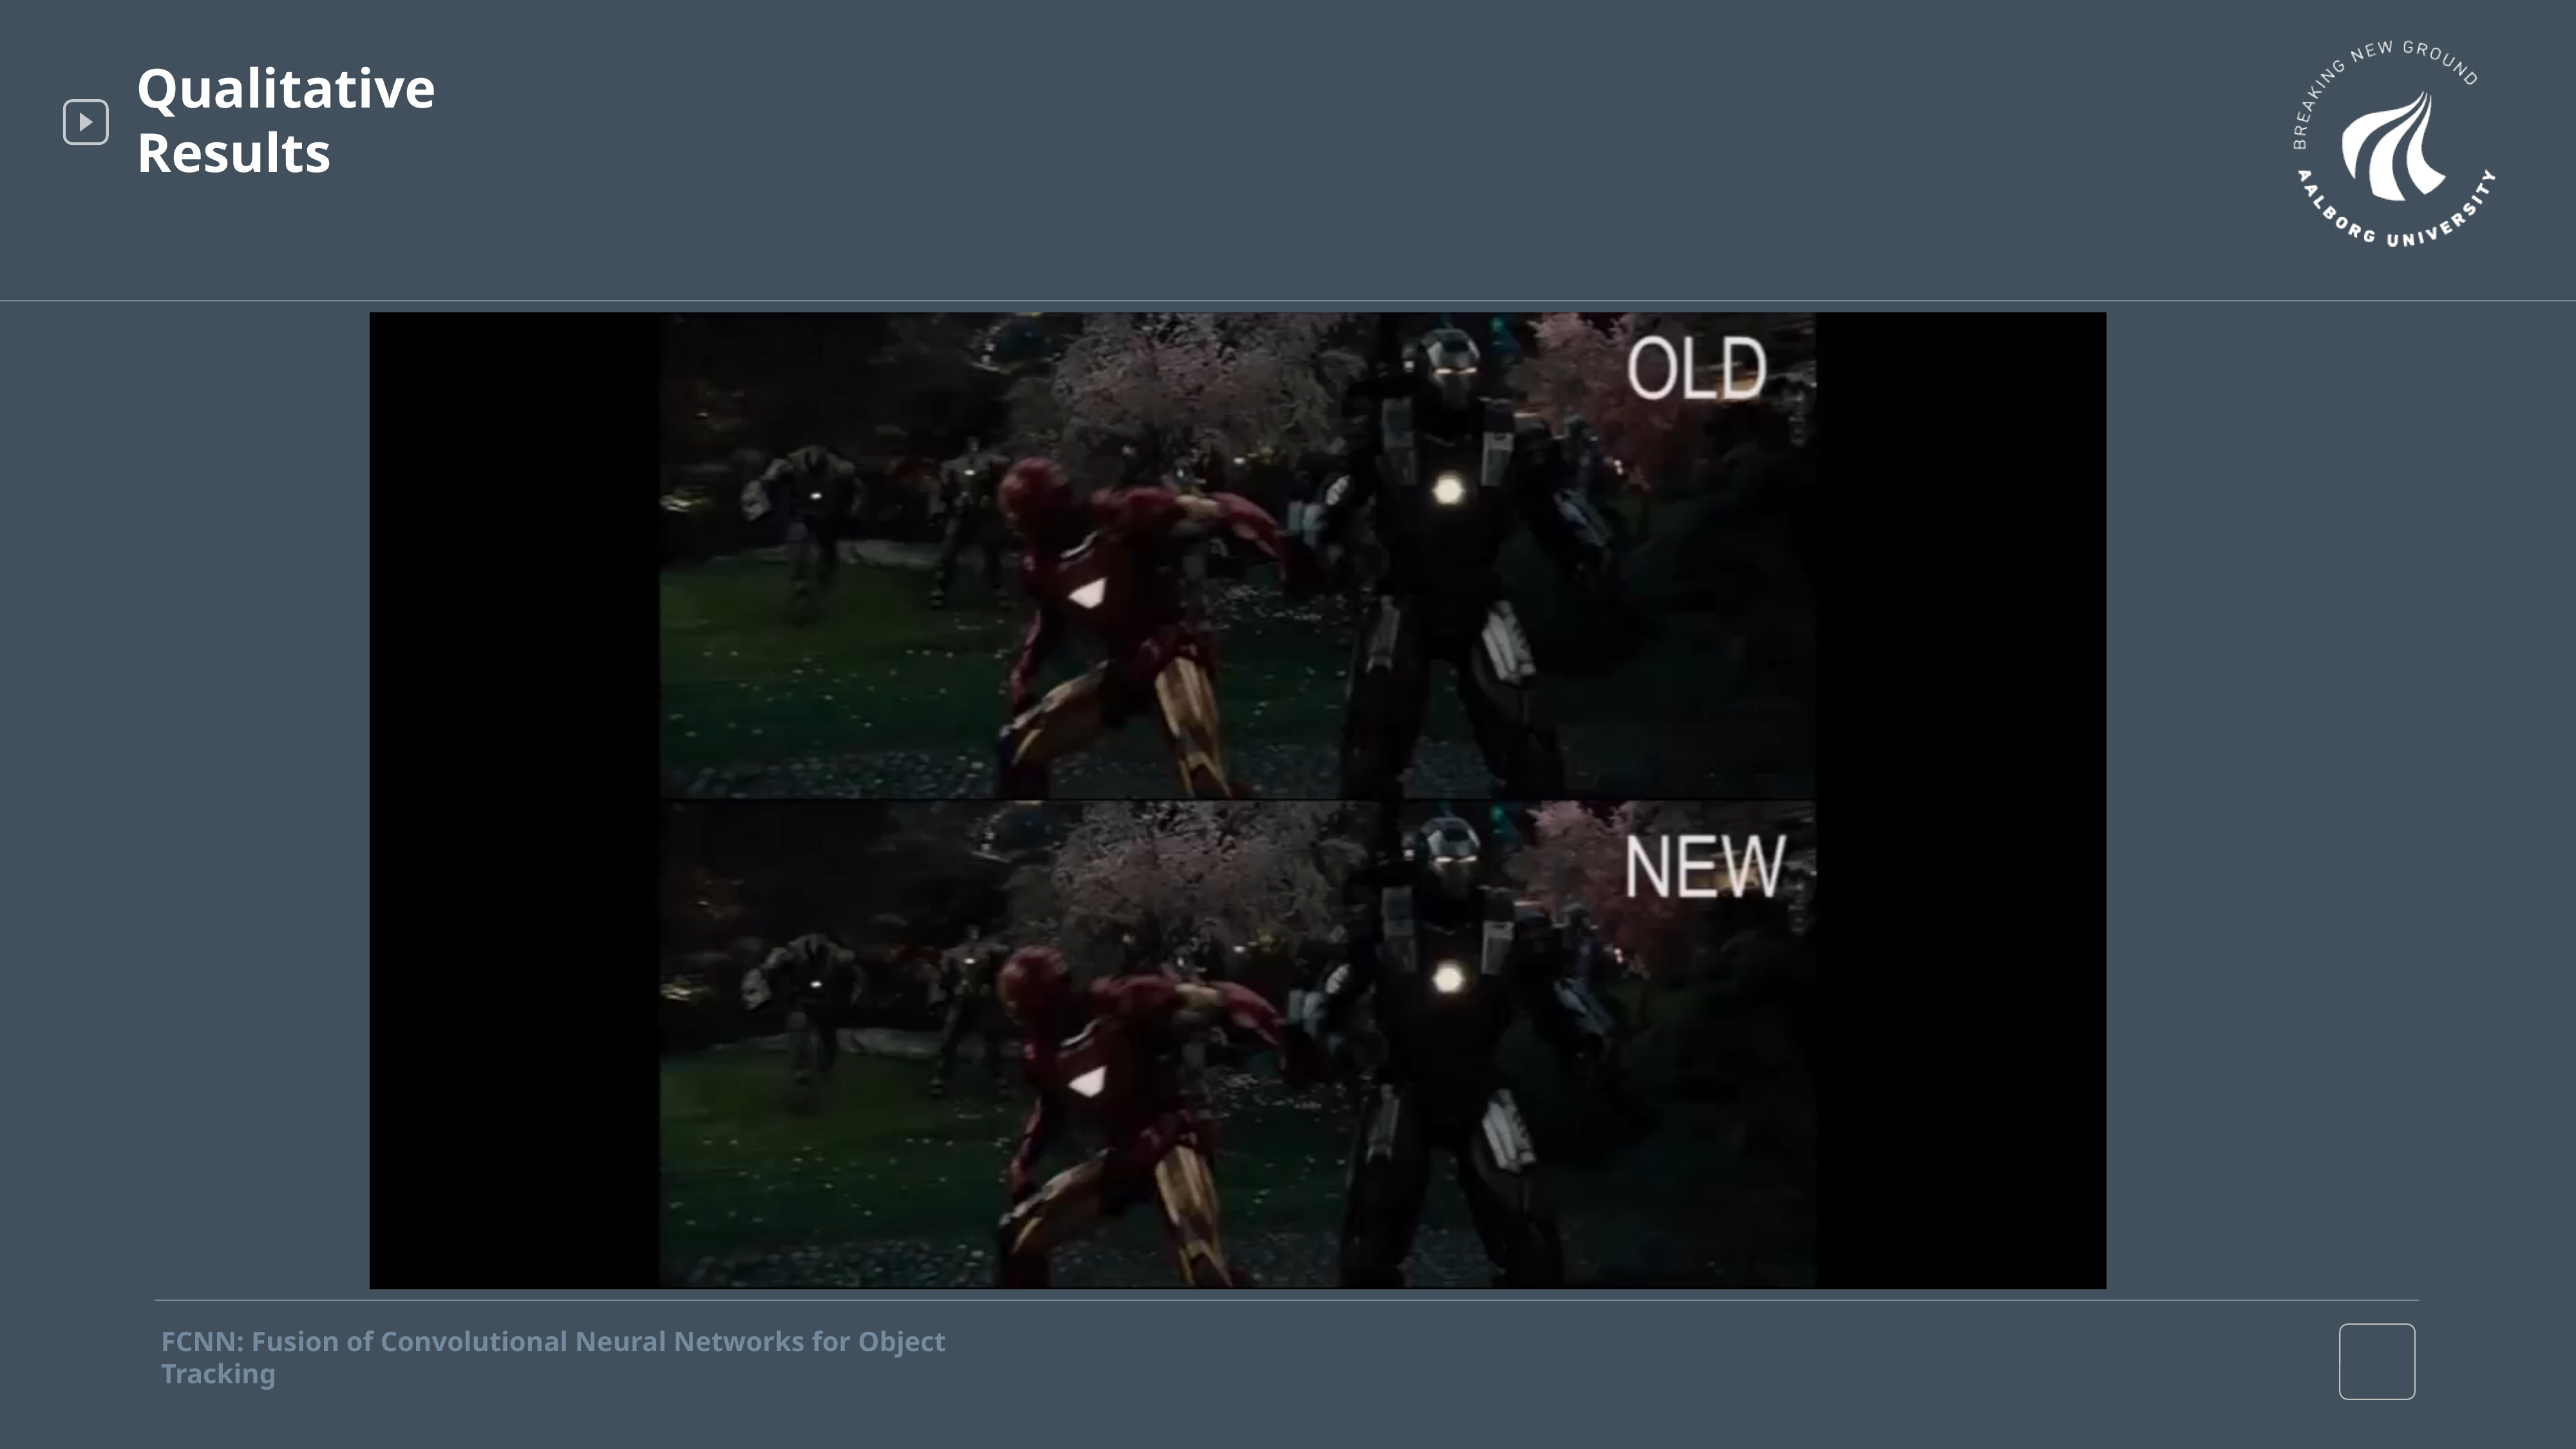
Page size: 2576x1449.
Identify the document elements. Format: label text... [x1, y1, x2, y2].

picture [2293, 41, 2497, 247]
text_box Qualitative Results [130, 80, 630, 157]
picture [369, 312, 2107, 1290]
